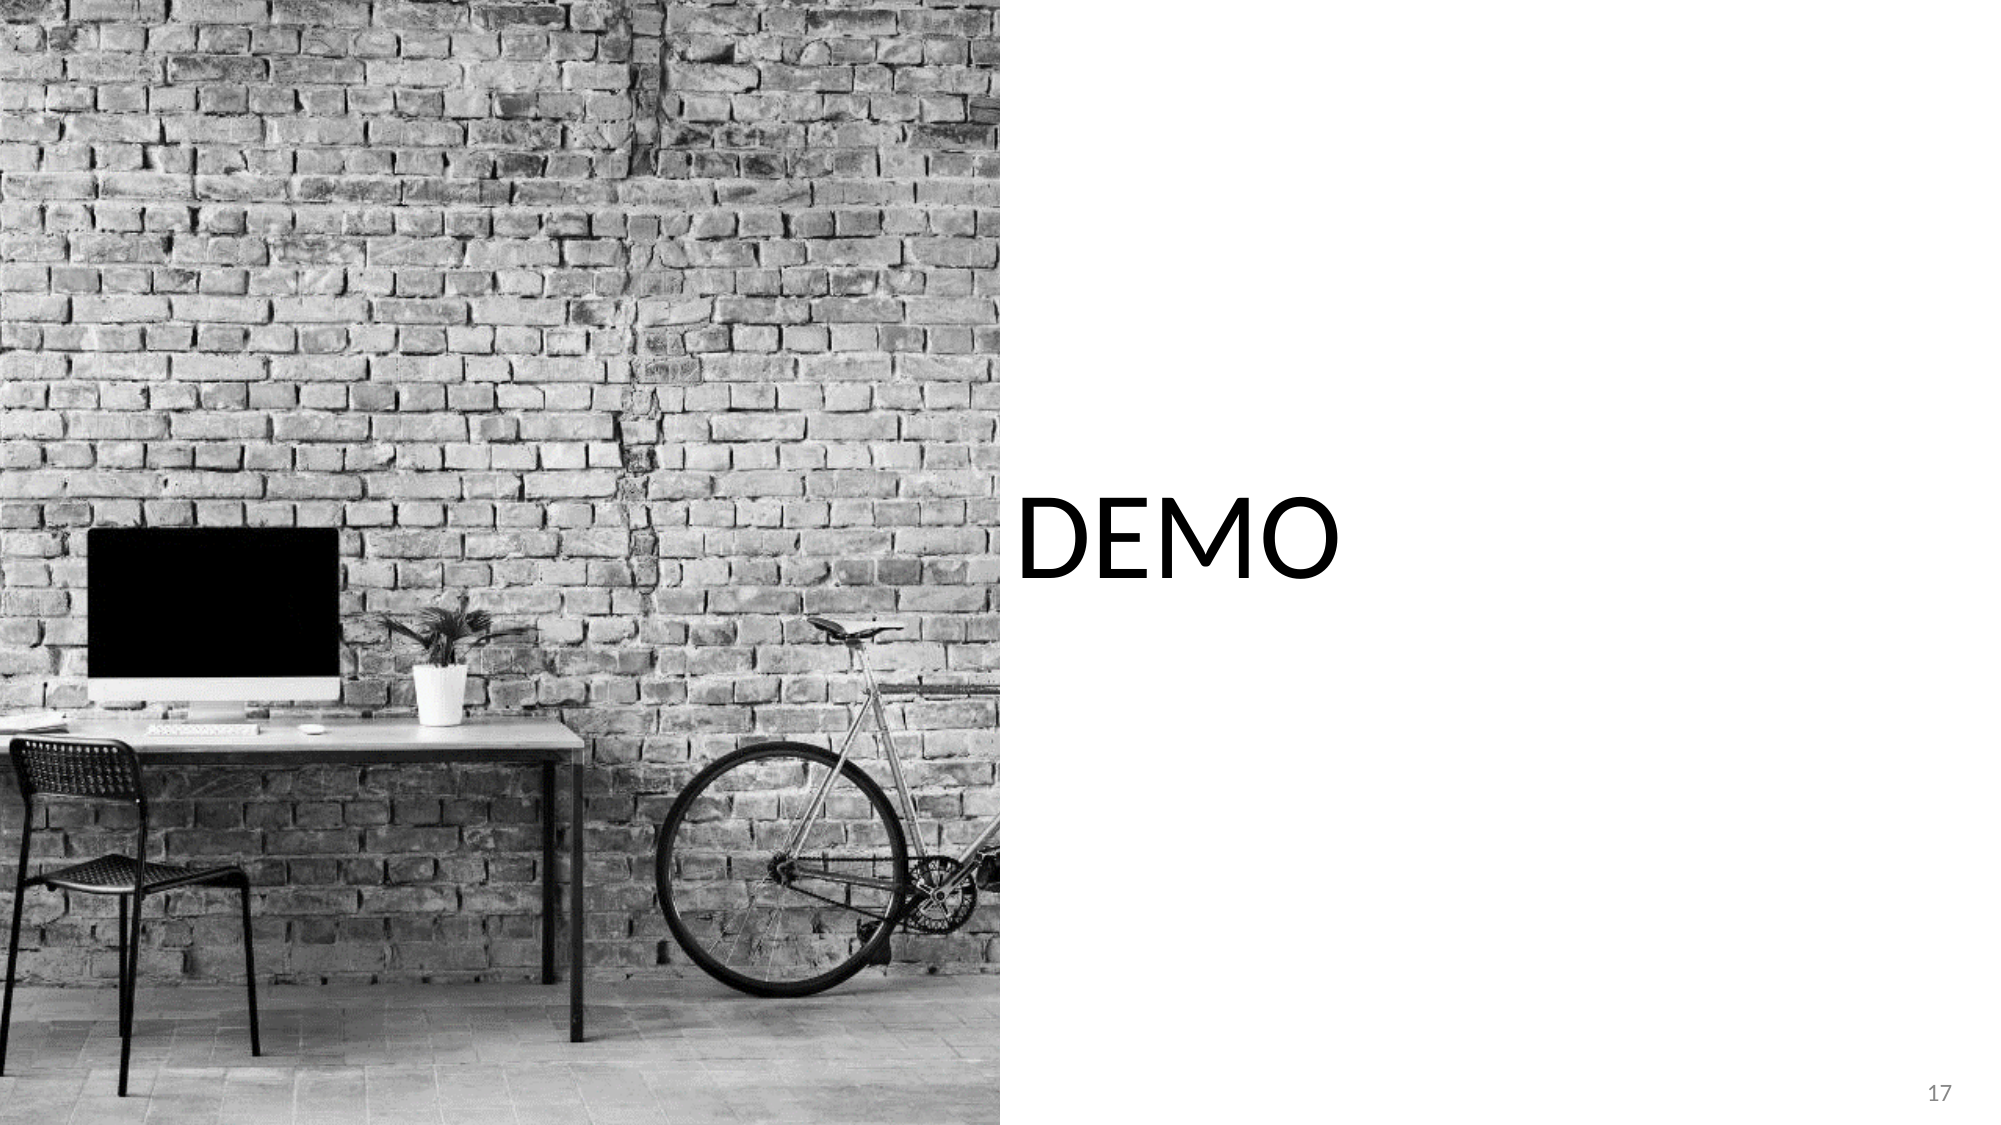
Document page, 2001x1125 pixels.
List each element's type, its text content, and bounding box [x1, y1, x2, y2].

slide_number ‹#› [1894, 1061, 1968, 1121]
title DEMO [1004, 338, 1862, 612]
picture [0, 0, 1001, 1125]
